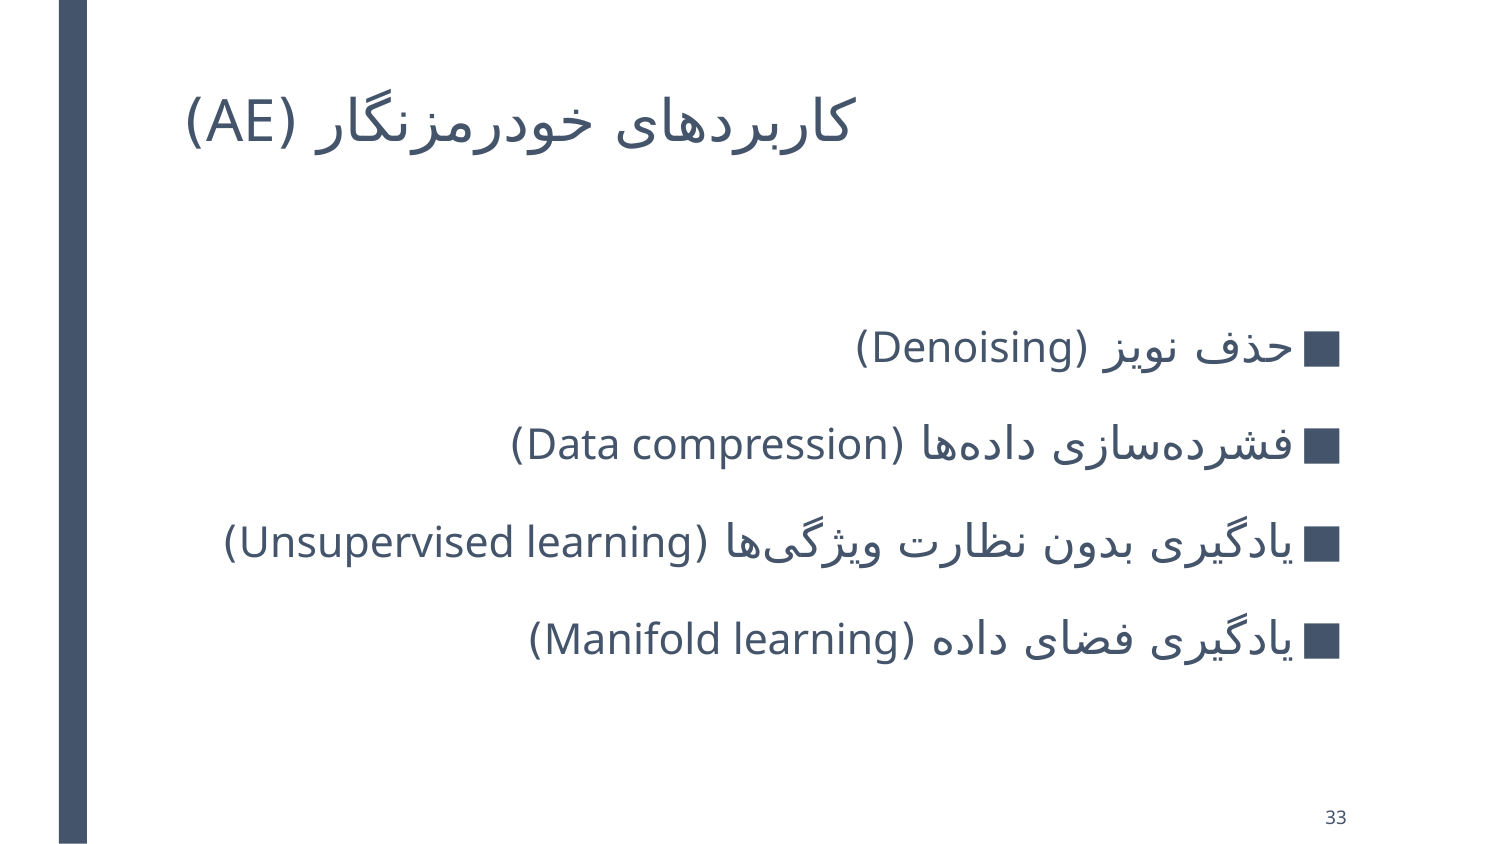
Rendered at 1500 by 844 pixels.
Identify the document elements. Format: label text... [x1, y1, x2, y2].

slide_number 33 [1165, 793, 1362, 844]
title کاربردهای خودرمزنگار (AE) [168, 84, 1351, 185]
list حذف نویز (Denoising) فشرده‌سازی داده‌ها (Data compression) یادگیری بدون نظارت ویژگی‌ها (Unsupervised learning) یادگیری فضای داده (Manifold learning) [168, 281, 1351, 722]
